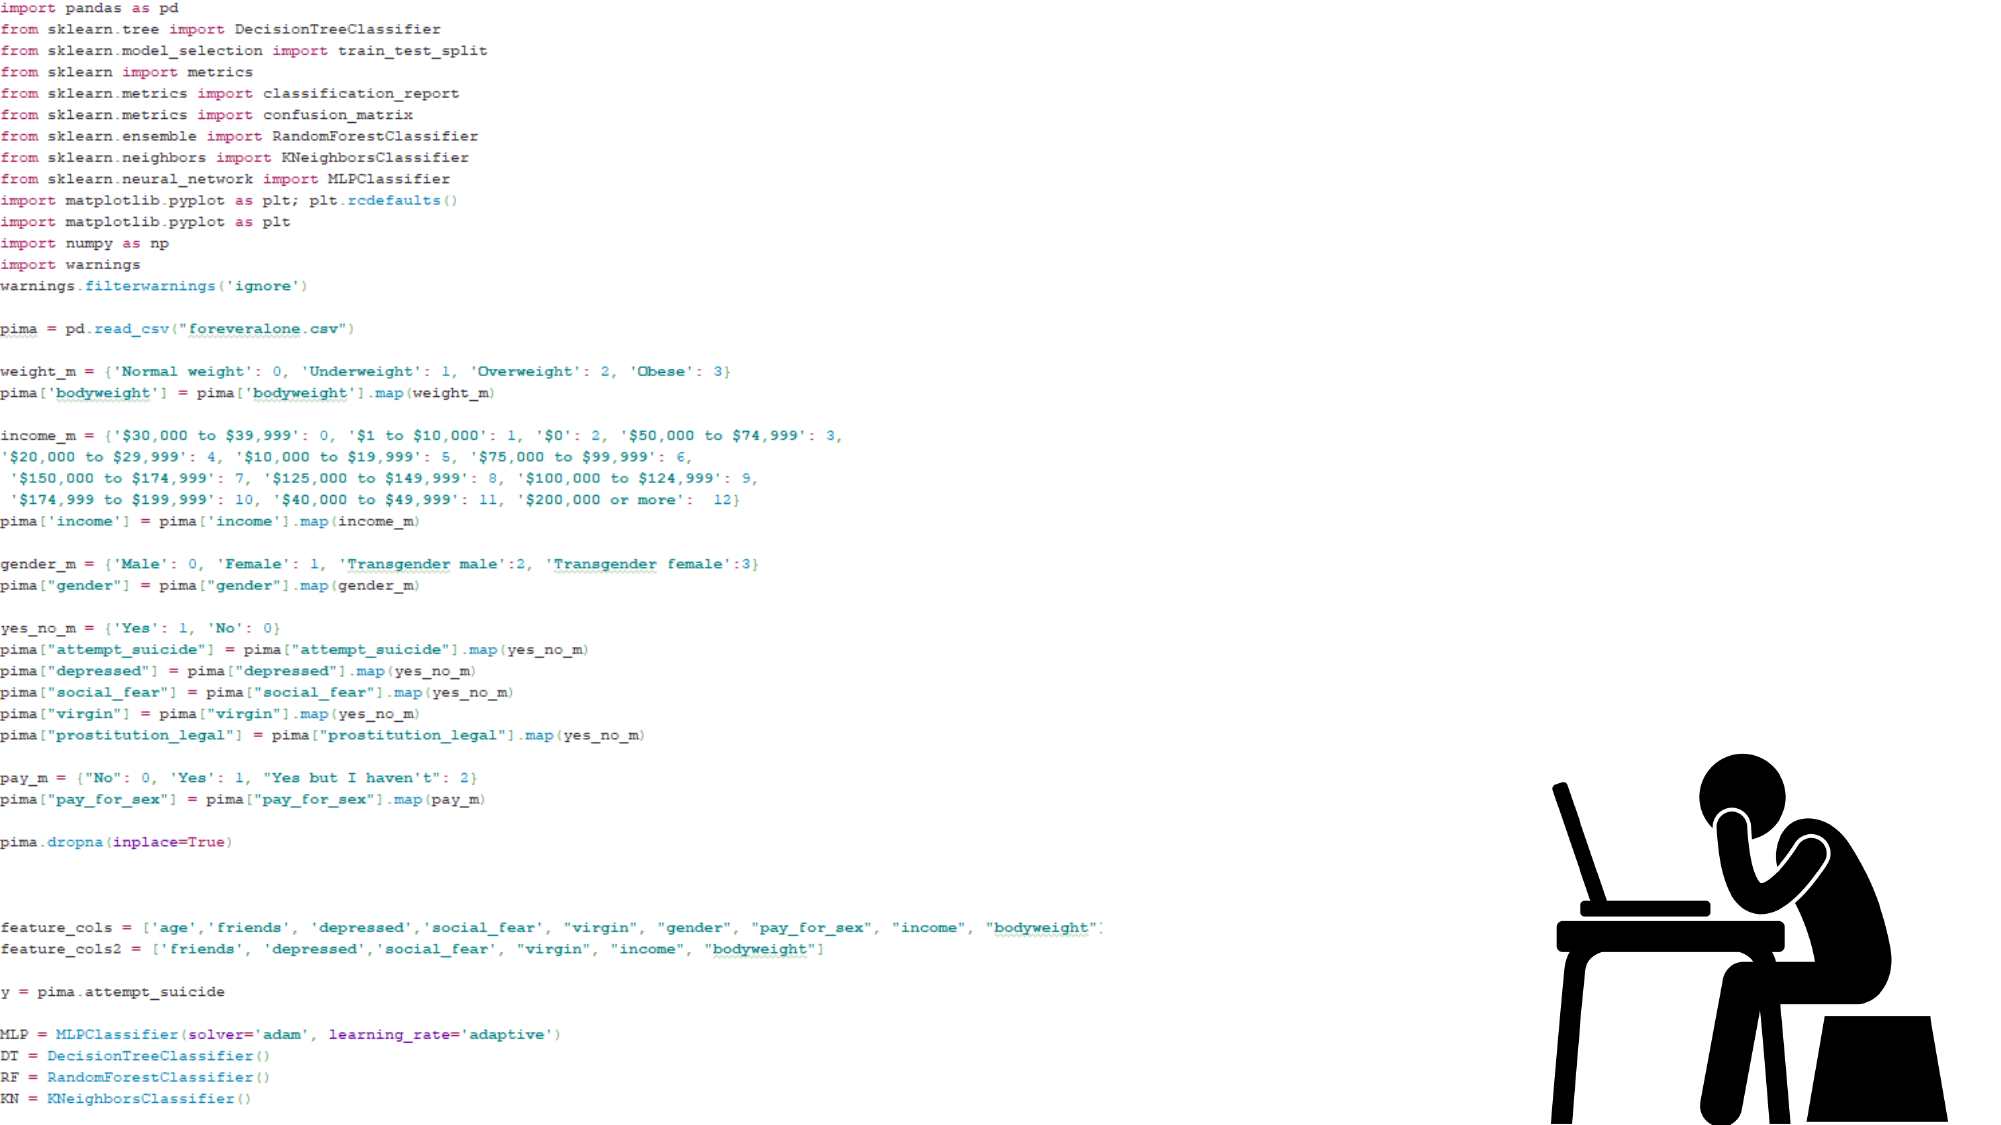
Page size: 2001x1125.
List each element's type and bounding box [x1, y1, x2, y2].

picture [0, 0, 1102, 1125]
picture [1530, 741, 1981, 1125]
